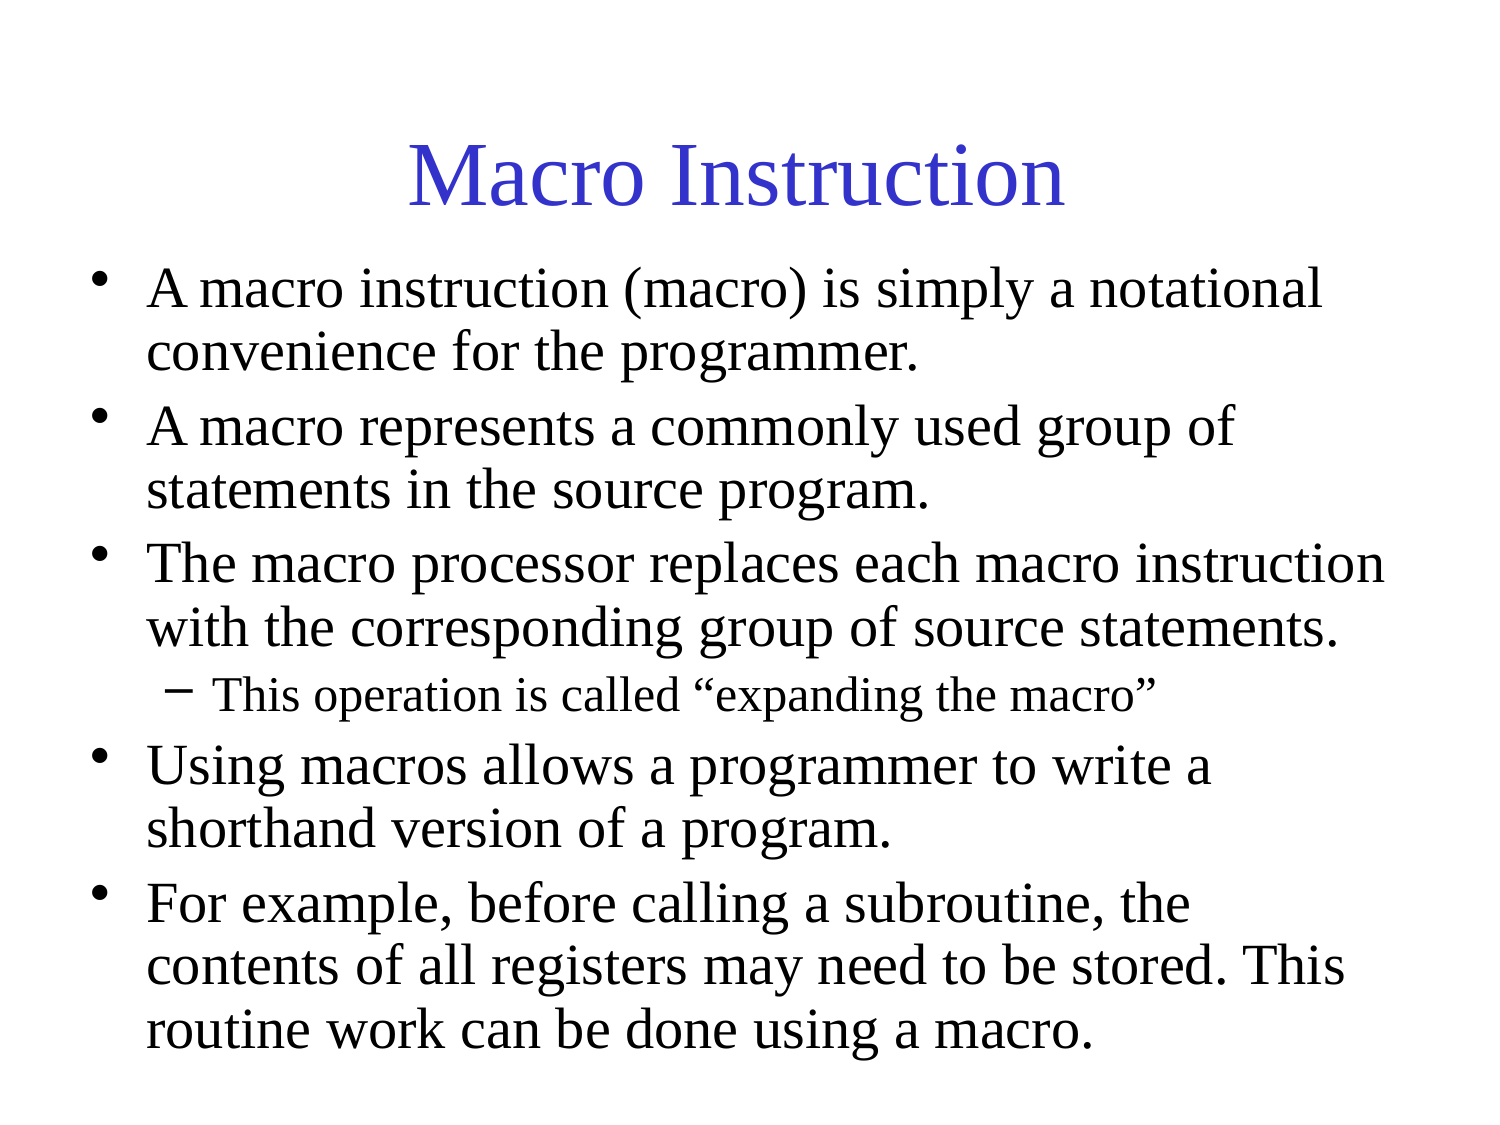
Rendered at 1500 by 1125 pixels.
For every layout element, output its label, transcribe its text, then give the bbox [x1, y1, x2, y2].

title Macro Instruction [99, 74, 1376, 249]
list A macro instruction (macro) is simply a notational convenience for the programmer. A macro represents a commonly used group of statements in the source program. The macro processor replaces each macro instruction with the corresponding group of source statements. This operation is called “expanding the macro” Using macros allows a programmer to write a shorthand version of a program. For example, before calling a subroutine, the contents of all registers may need to be stored. This routine work can be done using a macro. [74, 249, 1413, 926]
